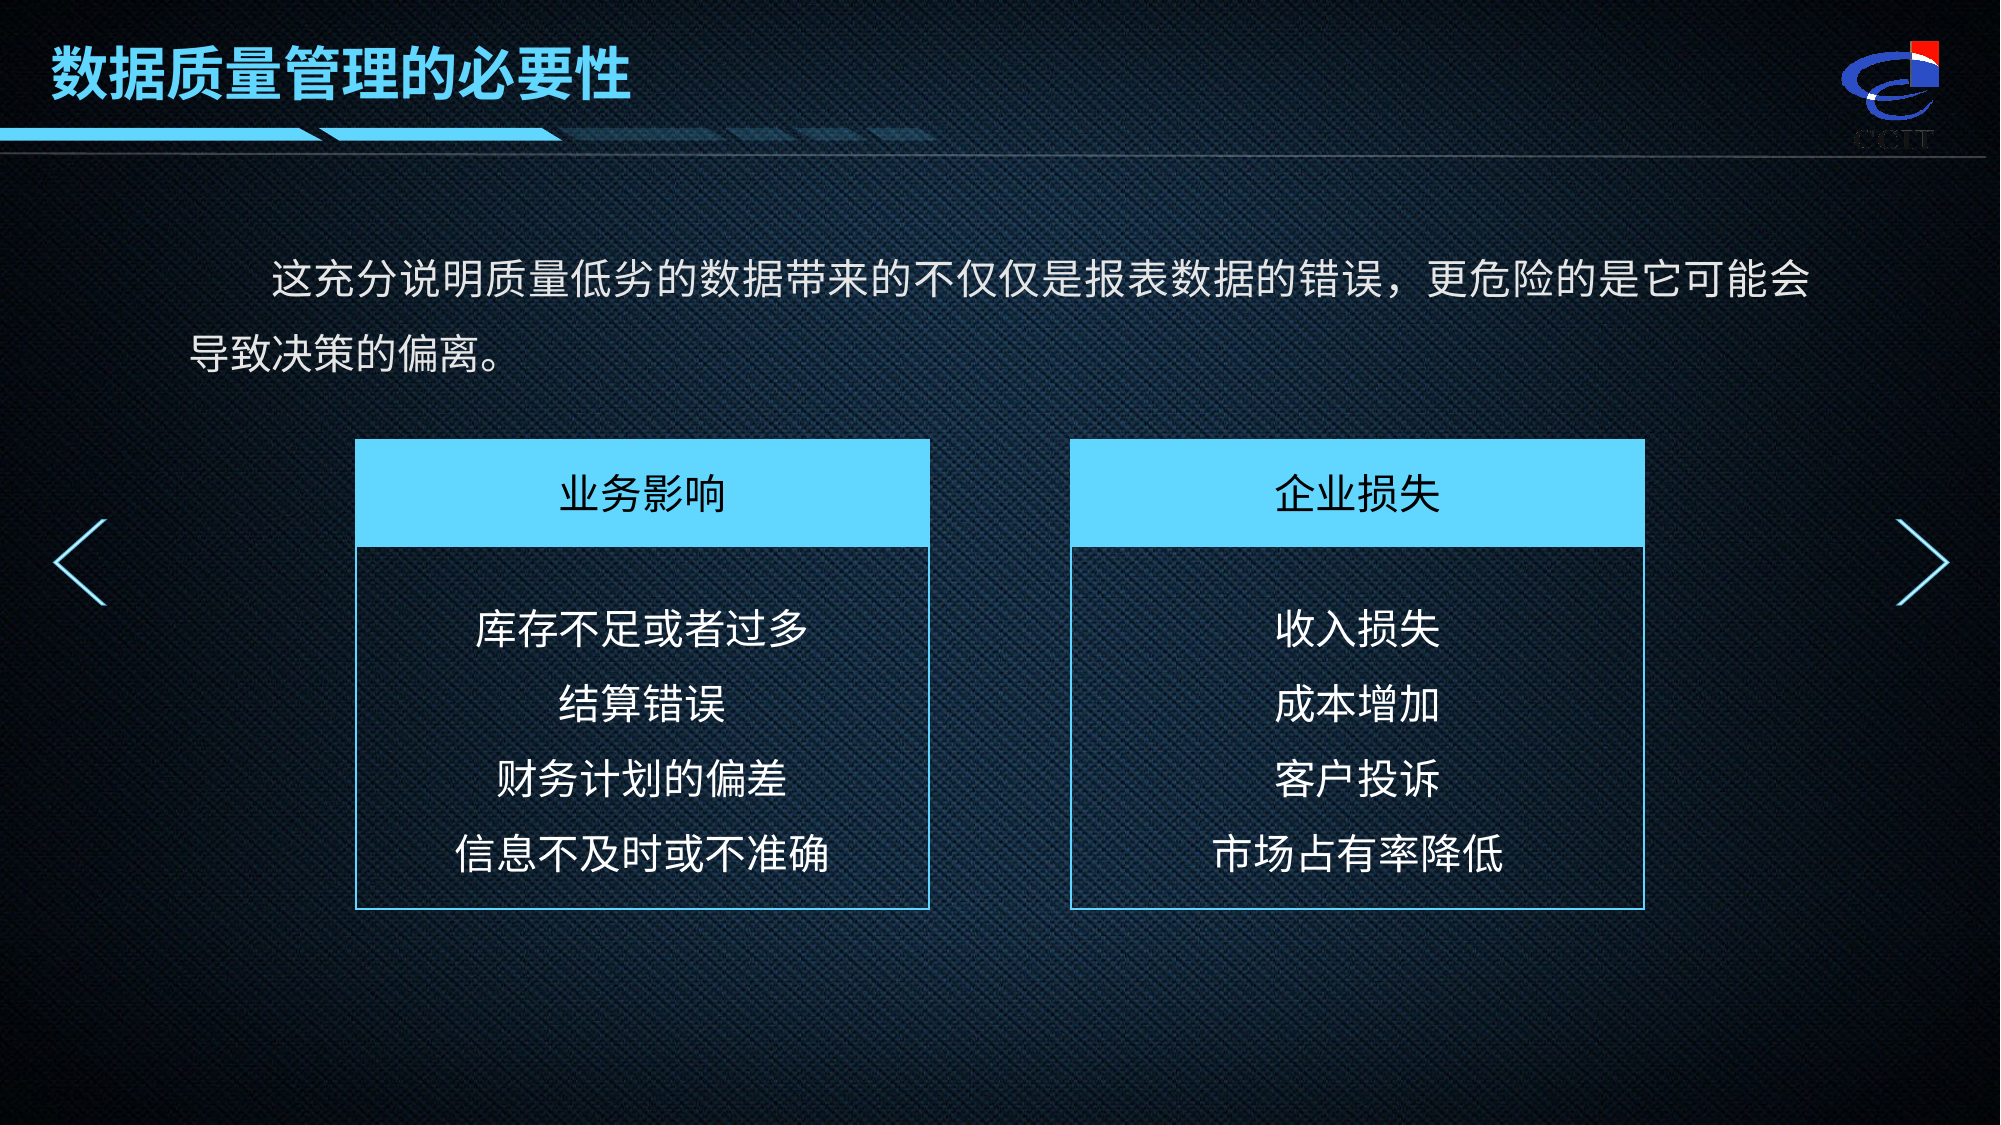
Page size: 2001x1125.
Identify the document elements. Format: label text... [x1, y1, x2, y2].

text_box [355, 439, 929, 910]
text_box 这充分说明质量低劣的数据带来的不仅仅是报表数据的错误，更危险的是它可能会导致决策的偏离。 [173, 220, 1827, 386]
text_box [1071, 439, 1645, 910]
text_box 数据质量管理的必要性 [35, 29, 1277, 115]
picture [0, 0, 2000, 1125]
